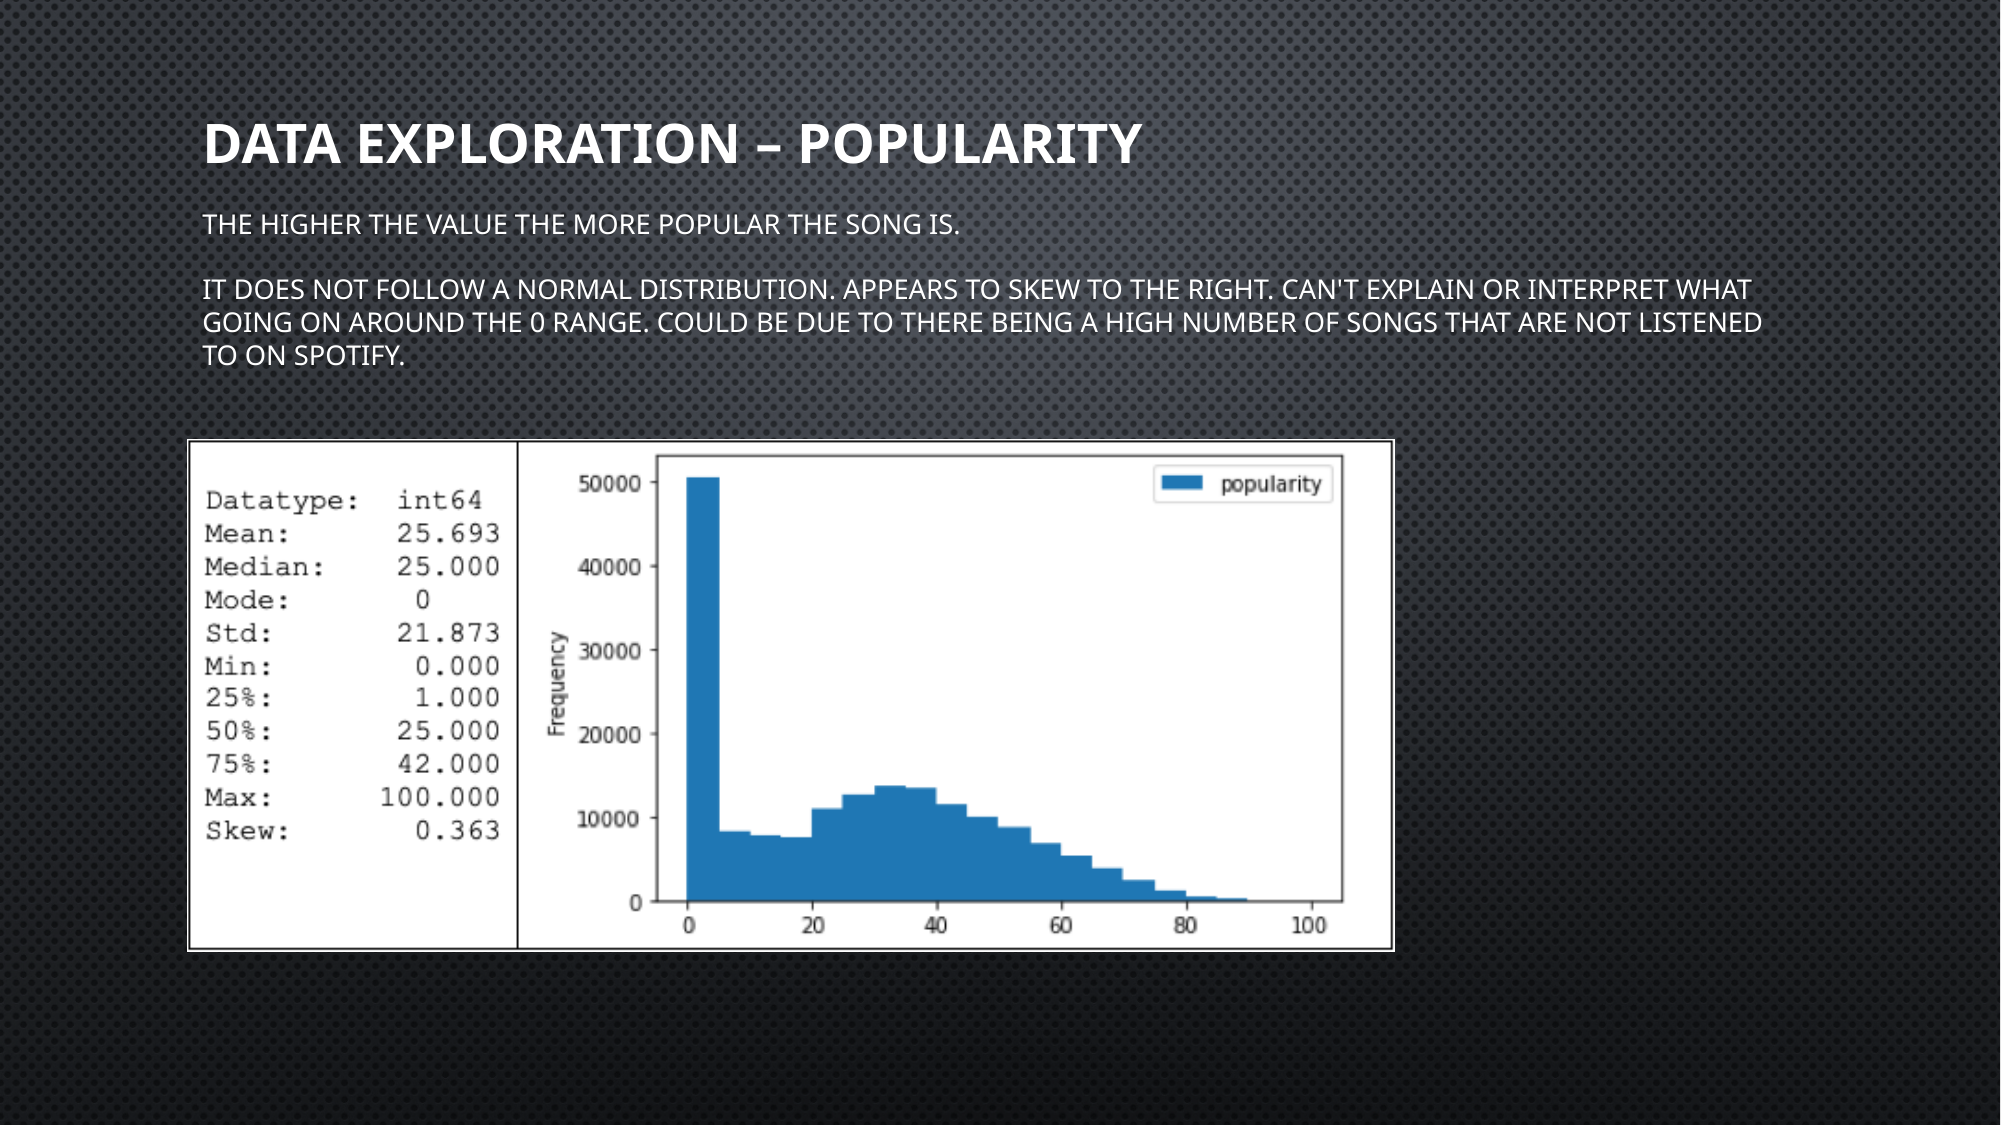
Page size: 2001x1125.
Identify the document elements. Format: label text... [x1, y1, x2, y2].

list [186, 439, 1395, 953]
title Data Exploration – Popularity The higher the value the more popular the song is. It Does not follow a normal distribution. Appears to skew to the right. Can't explain or interpret what going on around the 0 range. Could be due to there being a high number of songs that are not listened to on Spotify. [187, 99, 1813, 413]
